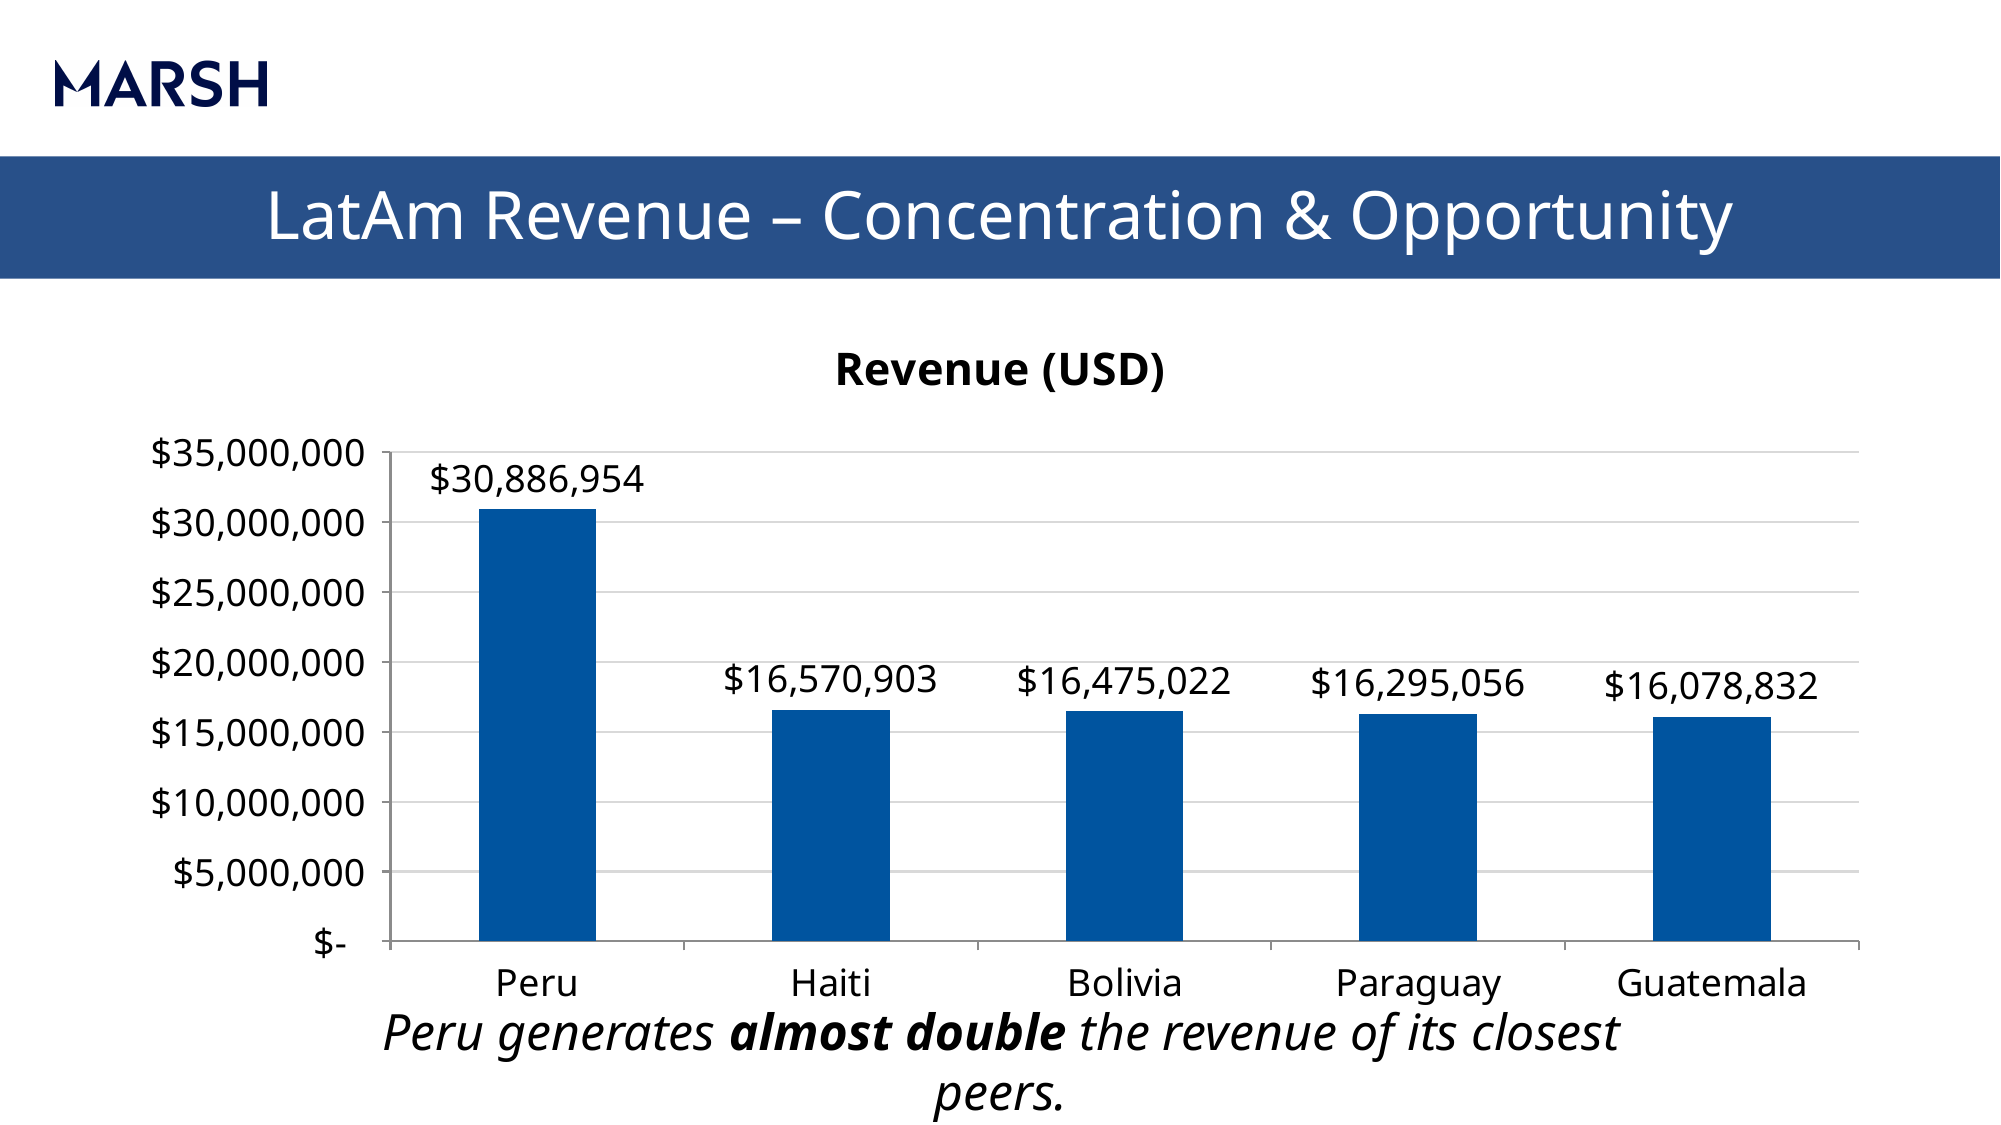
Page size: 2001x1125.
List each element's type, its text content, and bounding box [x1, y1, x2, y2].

text_box LatAm Revenue – Concentration & Opportunity [0, 156, 2000, 279]
text_box Peru generates almost double the revenue of its closest peers. [314, 1023, 1686, 1121]
chart [104, 300, 1895, 1023]
picture [55, 60, 267, 108]
